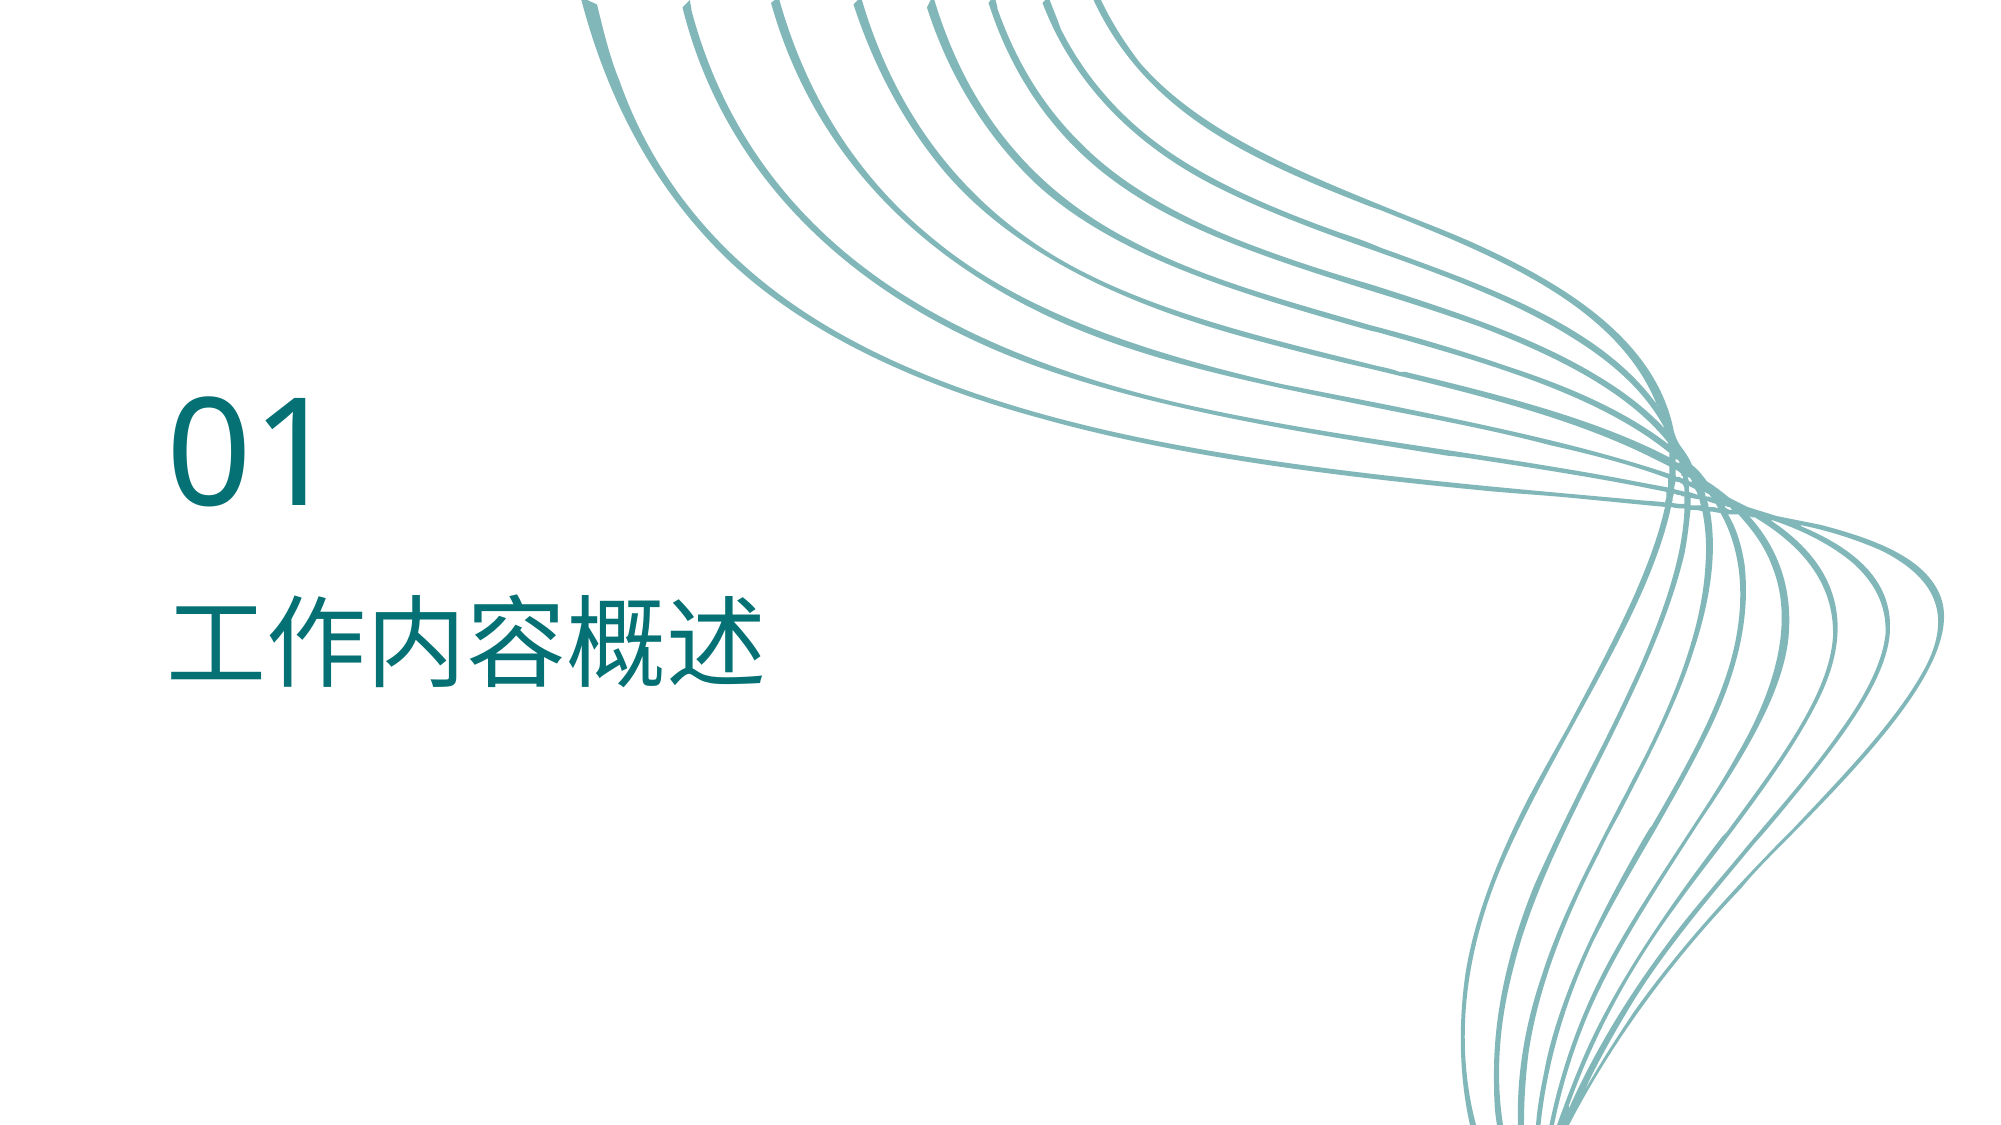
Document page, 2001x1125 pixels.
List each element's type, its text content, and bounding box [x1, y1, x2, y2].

list 01 [166, 312, 418, 563]
title 工作内容概述 [166, 579, 1209, 830]
